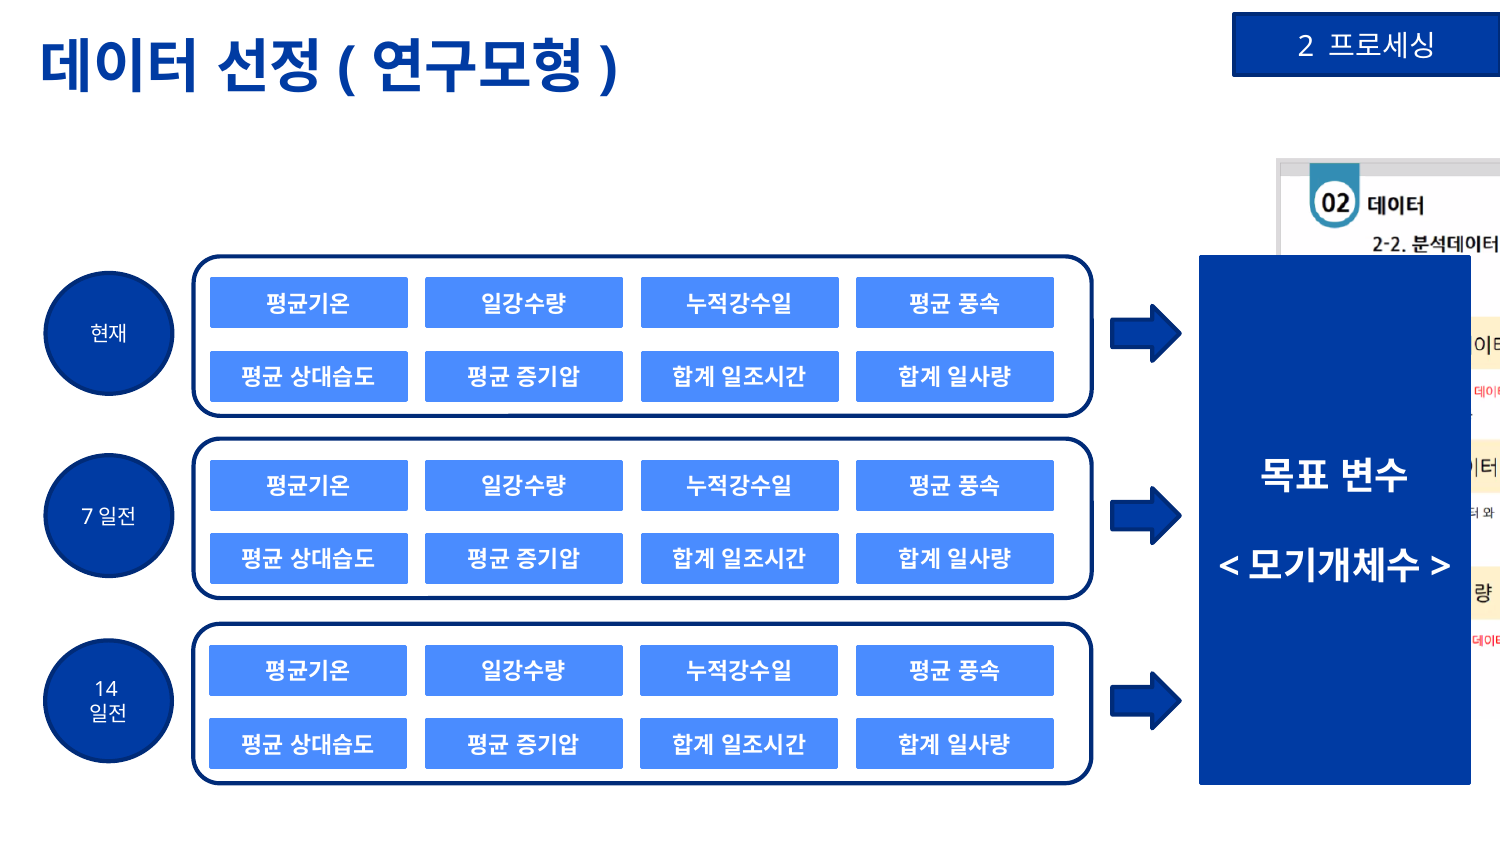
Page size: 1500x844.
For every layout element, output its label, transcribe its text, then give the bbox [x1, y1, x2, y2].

text_box [1110, 303, 1182, 363]
title 데이터 선정(연구모형) [24, 14, 1291, 109]
text_box [191, 621, 1094, 786]
text_box 목표 변수 <모기개체수> [1200, 256, 1470, 784]
picture [1276, 158, 1500, 719]
text_box 14일전 [43, 638, 175, 764]
text_box [191, 254, 1094, 418]
text_box [1110, 671, 1182, 731]
text_box 7일전 [43, 453, 175, 579]
text_box [1110, 486, 1182, 546]
text_box 현재 [43, 270, 175, 396]
text_box [191, 436, 1094, 601]
text_box 2 프로세싱 [1232, 12, 1500, 77]
